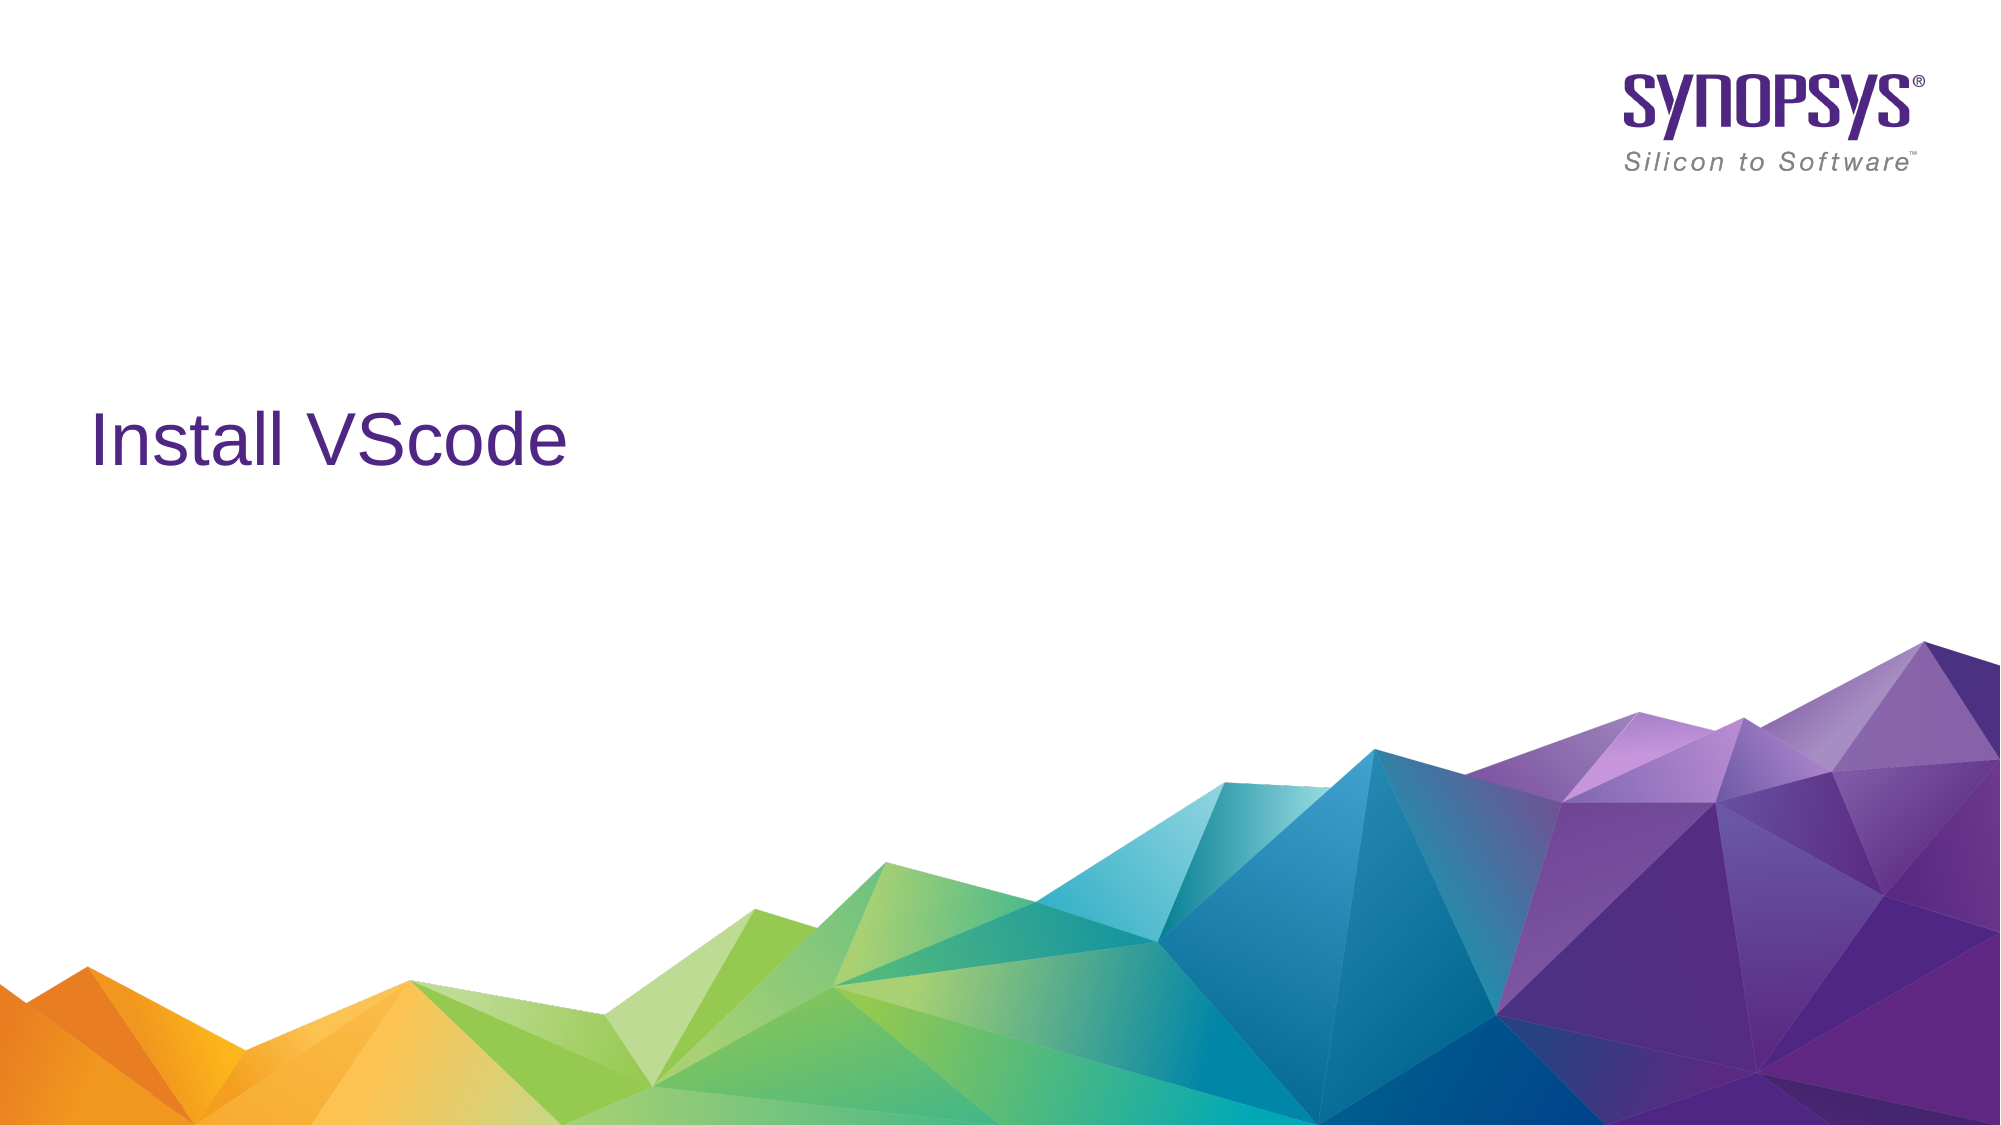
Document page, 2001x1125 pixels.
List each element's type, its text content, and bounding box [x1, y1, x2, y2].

title Install VScode [74, 188, 1925, 489]
picture [1624, 74, 1925, 171]
picture [0, 641, 2000, 1125]
